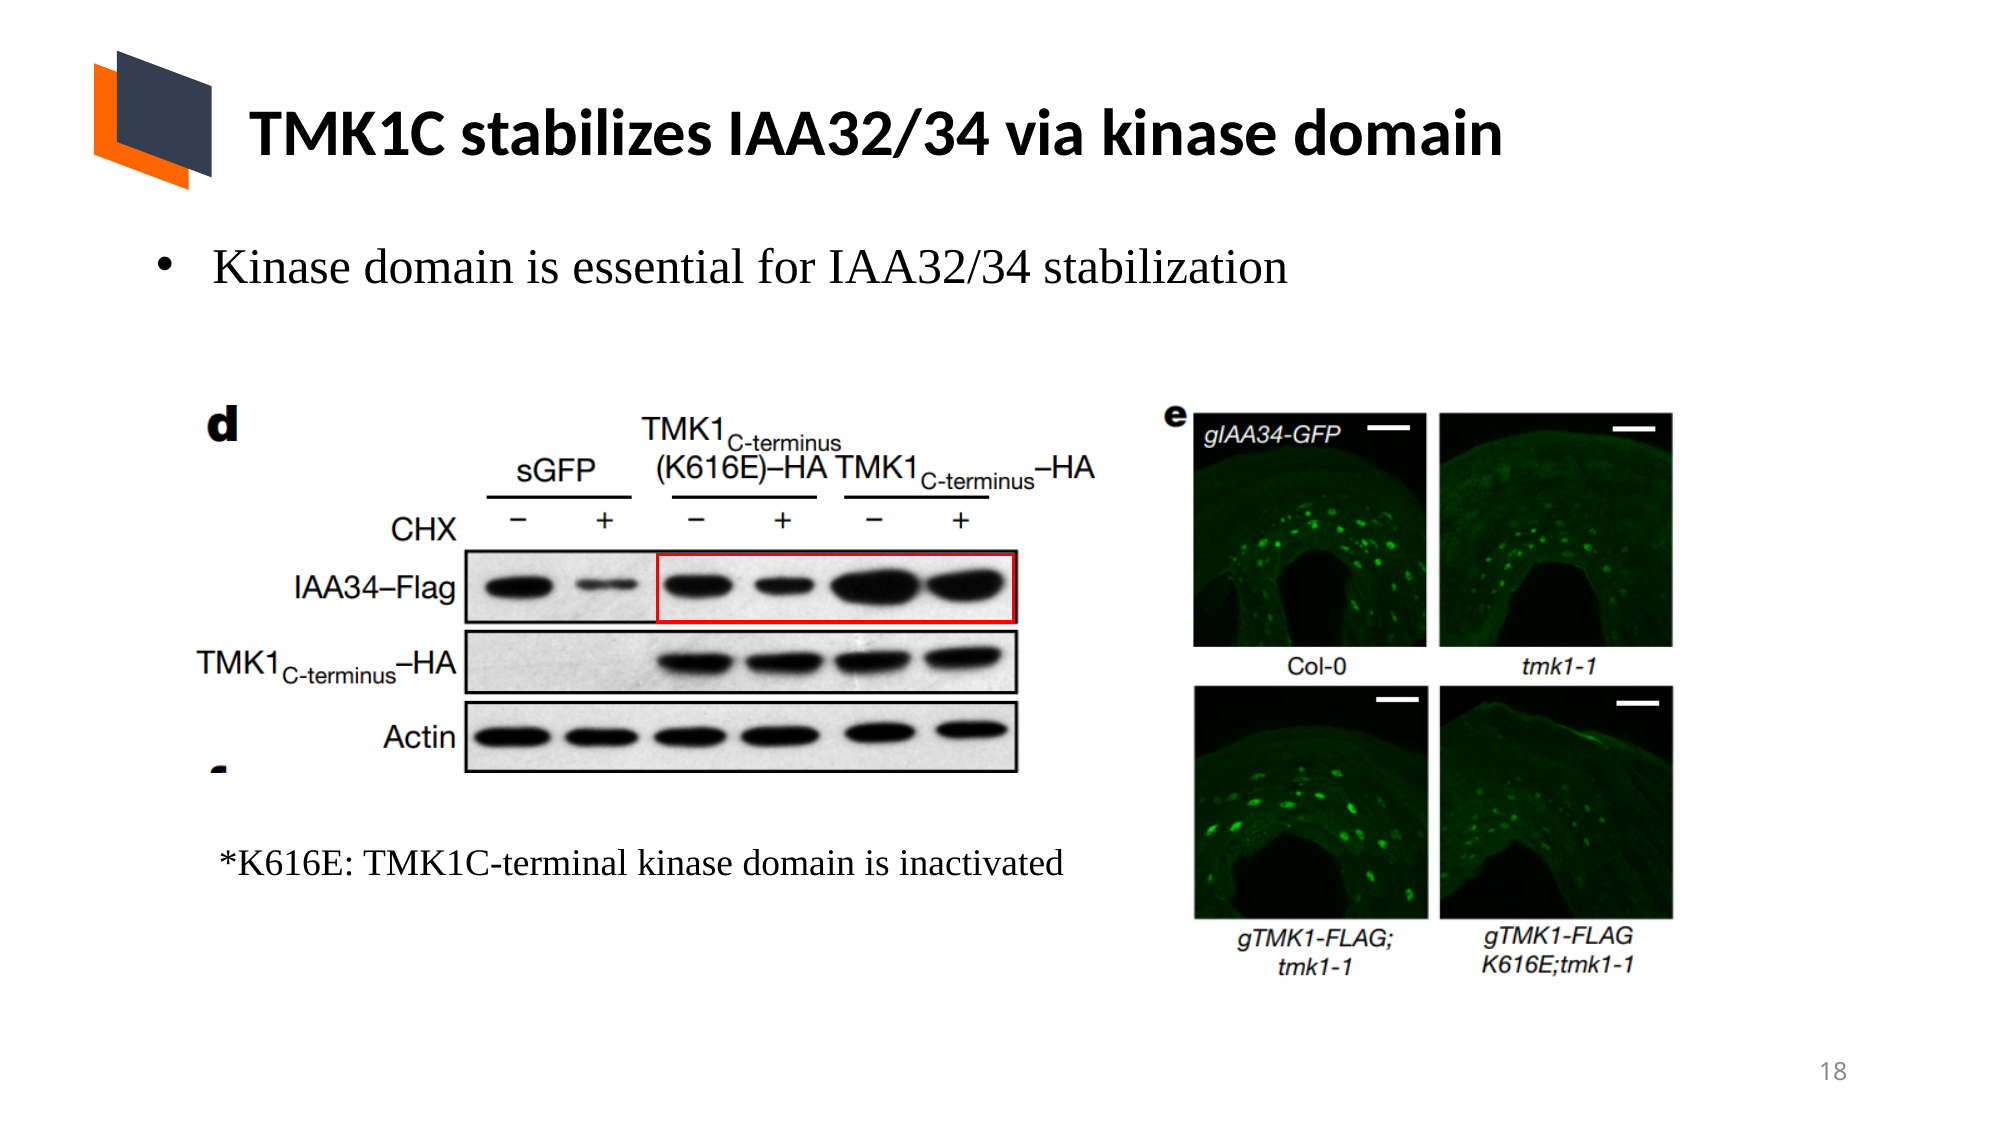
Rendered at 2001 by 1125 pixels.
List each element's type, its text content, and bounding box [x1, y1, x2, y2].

text_box TMK1C stabilizes IAA32/34 via kinase domain [234, 81, 1947, 177]
text_box *K616E: TMK1C-terminal kinase domain is inactivated [204, 808, 1111, 891]
slide_number 18 [1412, 1042, 1863, 1103]
picture [1161, 405, 1693, 979]
text_box Kinase domain is essential for IAA32/34 stabilization [141, 195, 1689, 301]
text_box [188, 405, 1095, 773]
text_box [93, 50, 212, 190]
